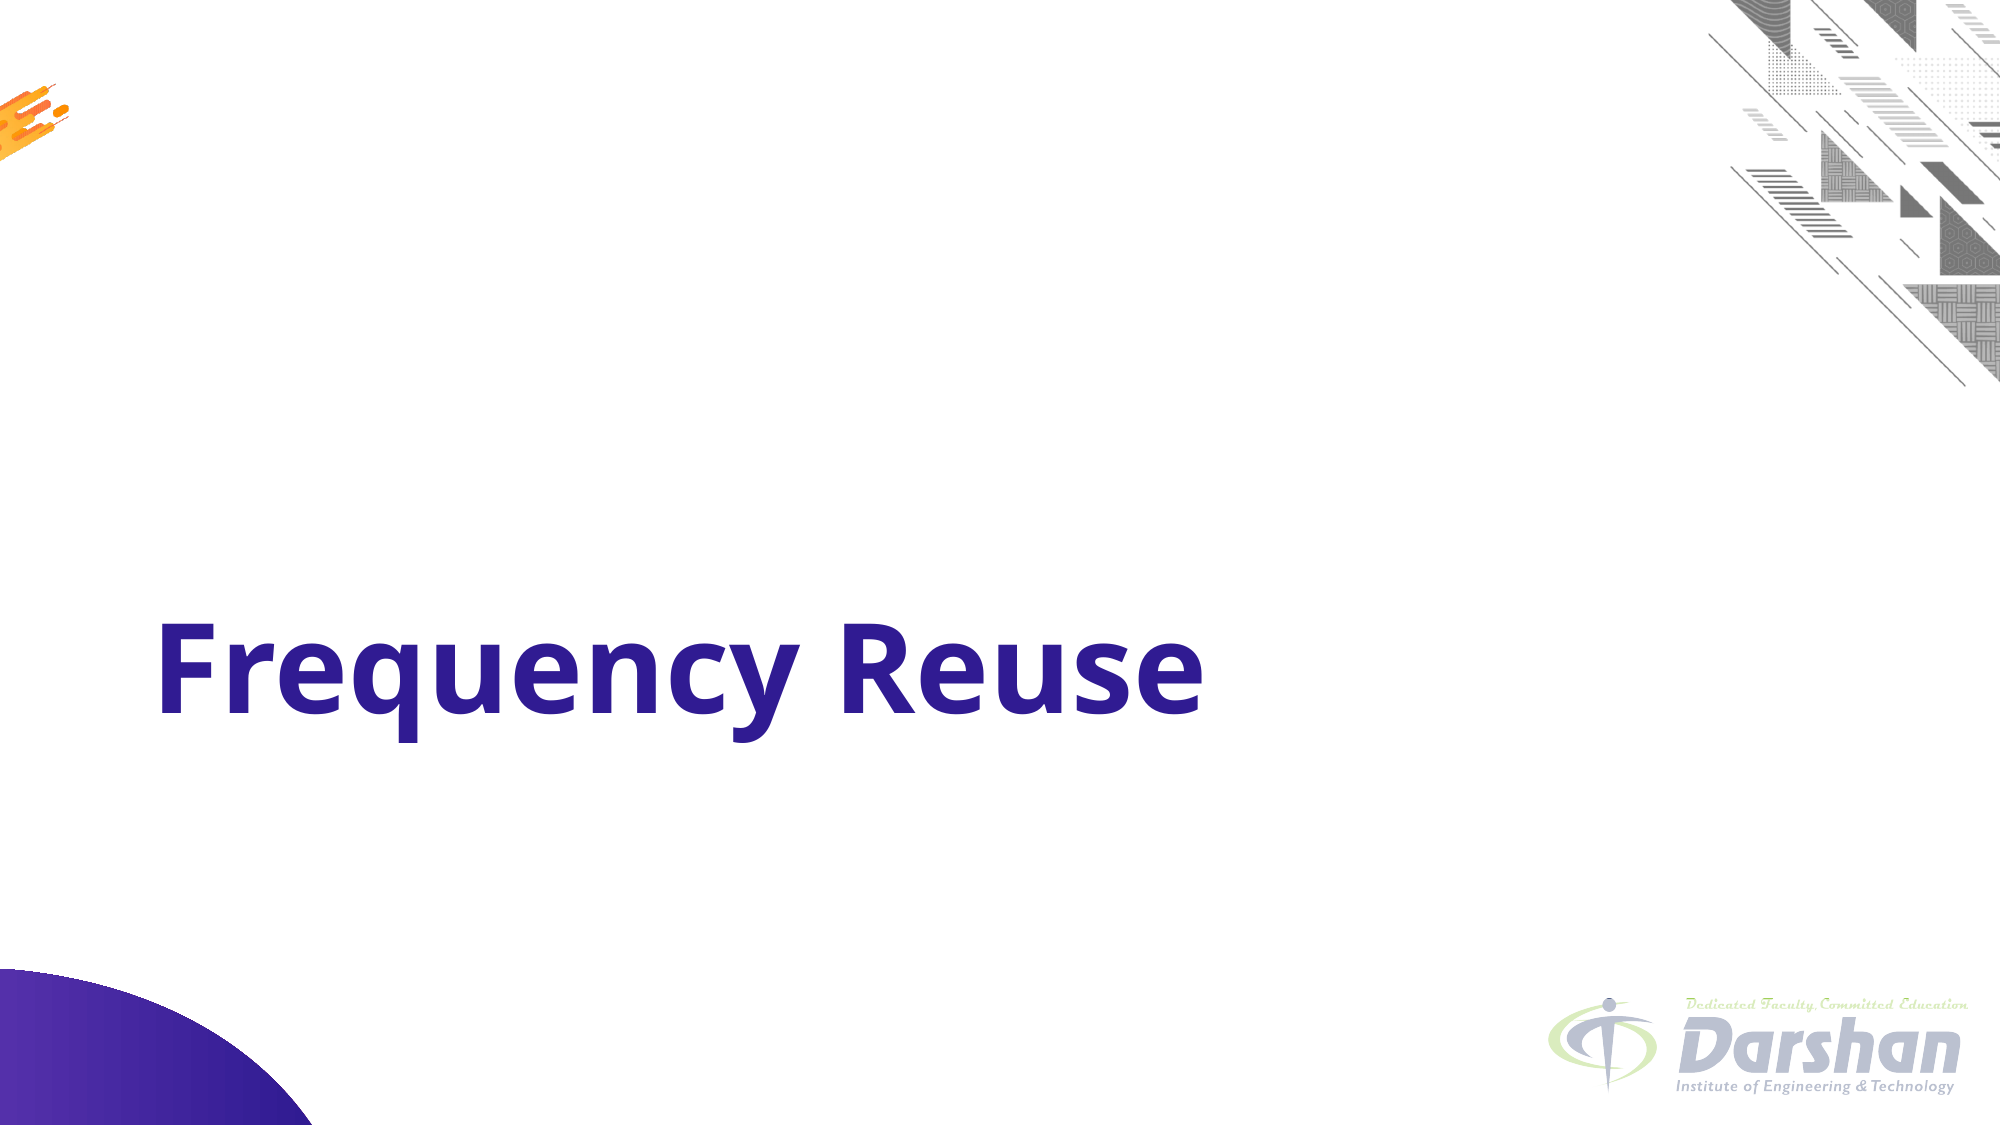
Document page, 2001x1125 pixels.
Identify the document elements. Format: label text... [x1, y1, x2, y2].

title Frequency Reuse [136, 280, 1862, 749]
picture [0, 65, 90, 193]
